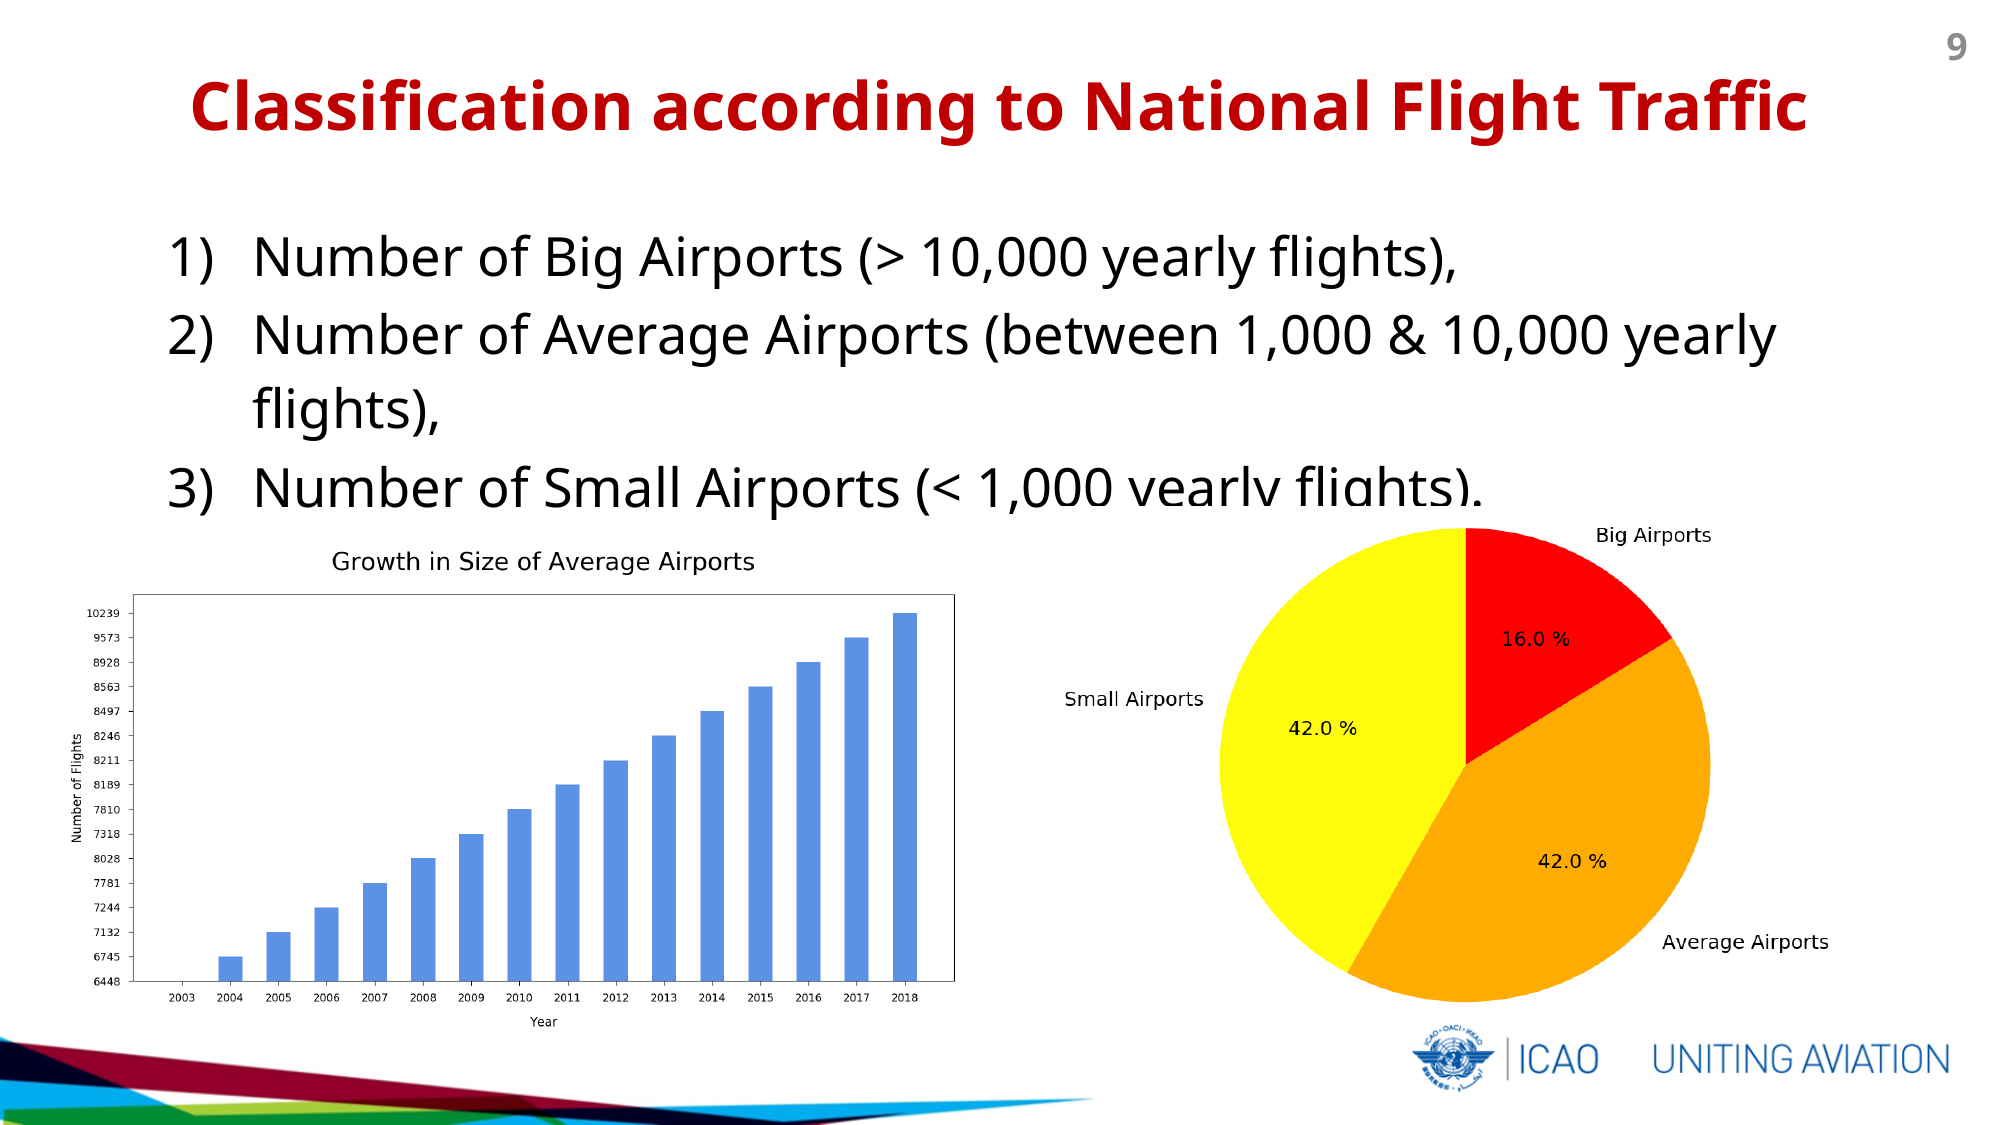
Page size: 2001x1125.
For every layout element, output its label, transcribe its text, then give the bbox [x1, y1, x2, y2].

list Number of Big Airports (> 10,000 yearly flights), Number of Average Airports (between 1,000 & 10,000 yearly flights), Number of Small Airports (< 1,000 yearly flights). [107, 205, 1893, 920]
title Classification according to National Flight Traffic [0, 0, 2000, 218]
slide_number 9 [1532, 18, 1983, 79]
picture [0, 0, 2001, 1125]
